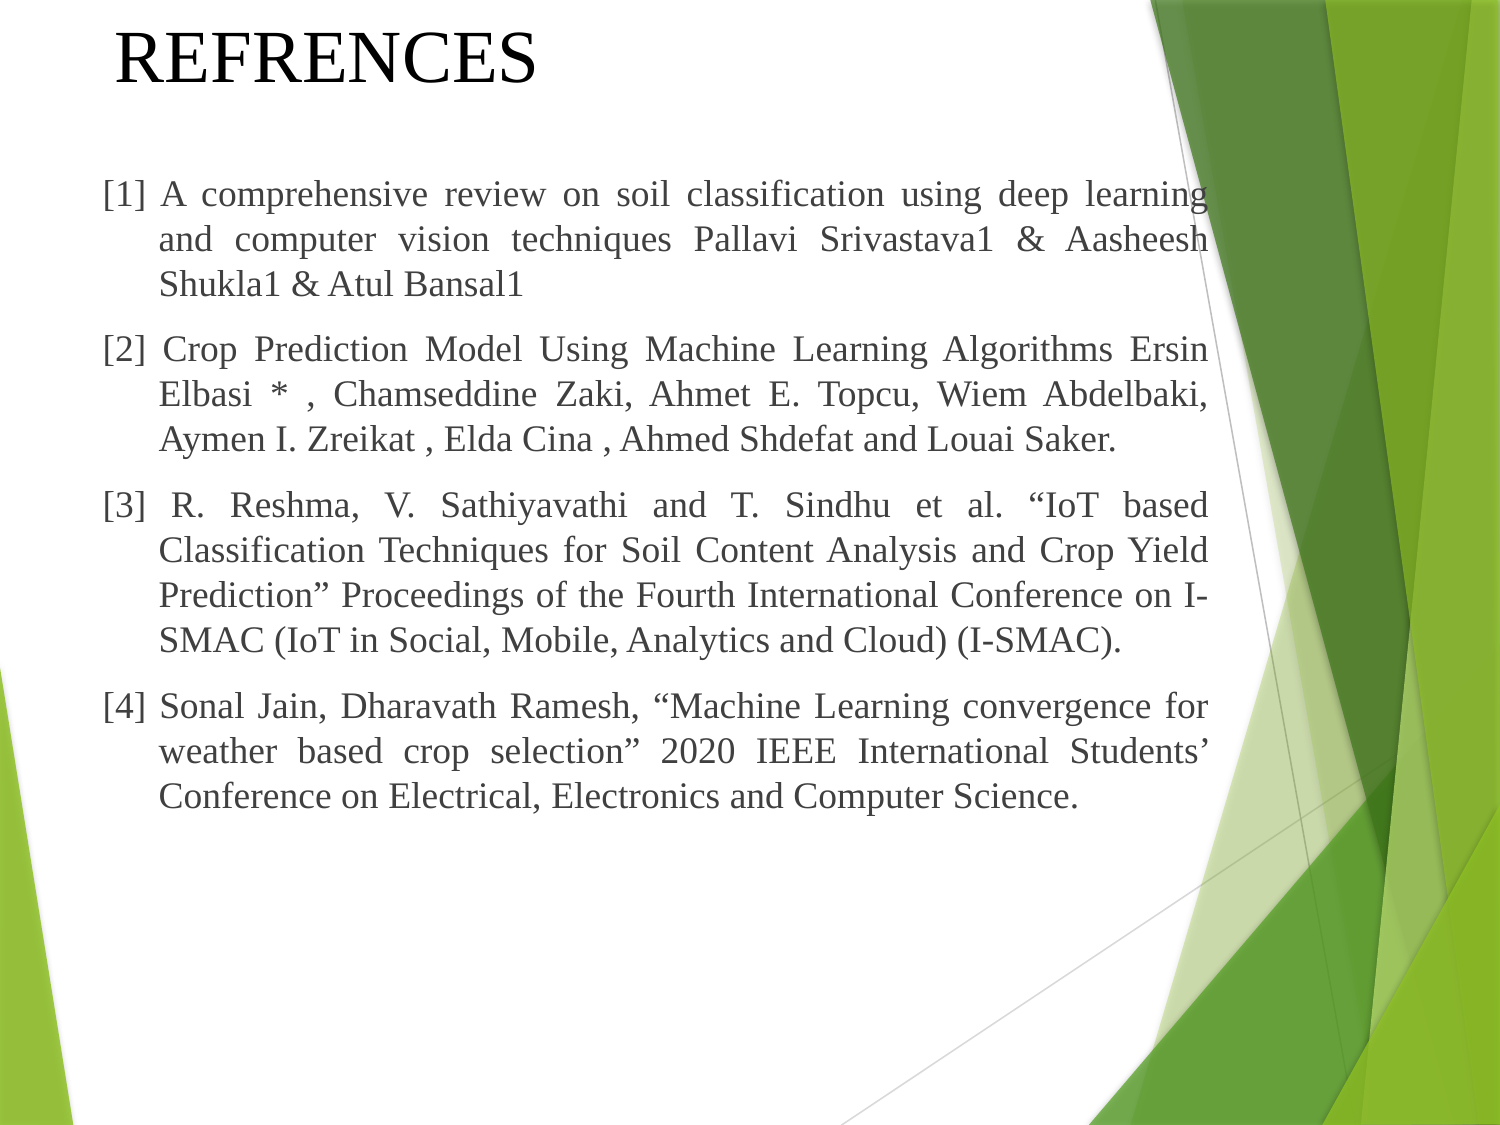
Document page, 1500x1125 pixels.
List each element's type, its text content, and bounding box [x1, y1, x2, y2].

title REFRENCES [99, 0, 1142, 161]
list [1] A comprehensive review on soil classification using deep learning and computer vision techniques Pallavi Srivastava1 & Aasheesh Shukla1 & Atul Bansal1 [2] Crop Prediction Model Using Machine Learning Algorithms Ersin Elbasi * , Chamseddine Zaki, Ahmet E. Topcu, Wiem Abdelbaki, Aymen I. Zreikat , Elda Cina , Ahmed Shdefat and Louai Saker. [3] R. Reshma, V. Sathiyavathi and T. Sindhu et al. “IoT based Classification Techniques for Soil Content Analysis and Crop Yield Prediction” Proceedings of the Fourth International Conference on I-SMAC (IoT in Social, Mobile, Analytics and Cloud) (I-SMAC). [4] Sonal Jain, Dharavath Ramesh, “Machine Learning convergence for weather based crop selection” 2020 IEEE International Students’ Conference on Electrical, Electronics and Computer Science. [87, 161, 1225, 1088]
